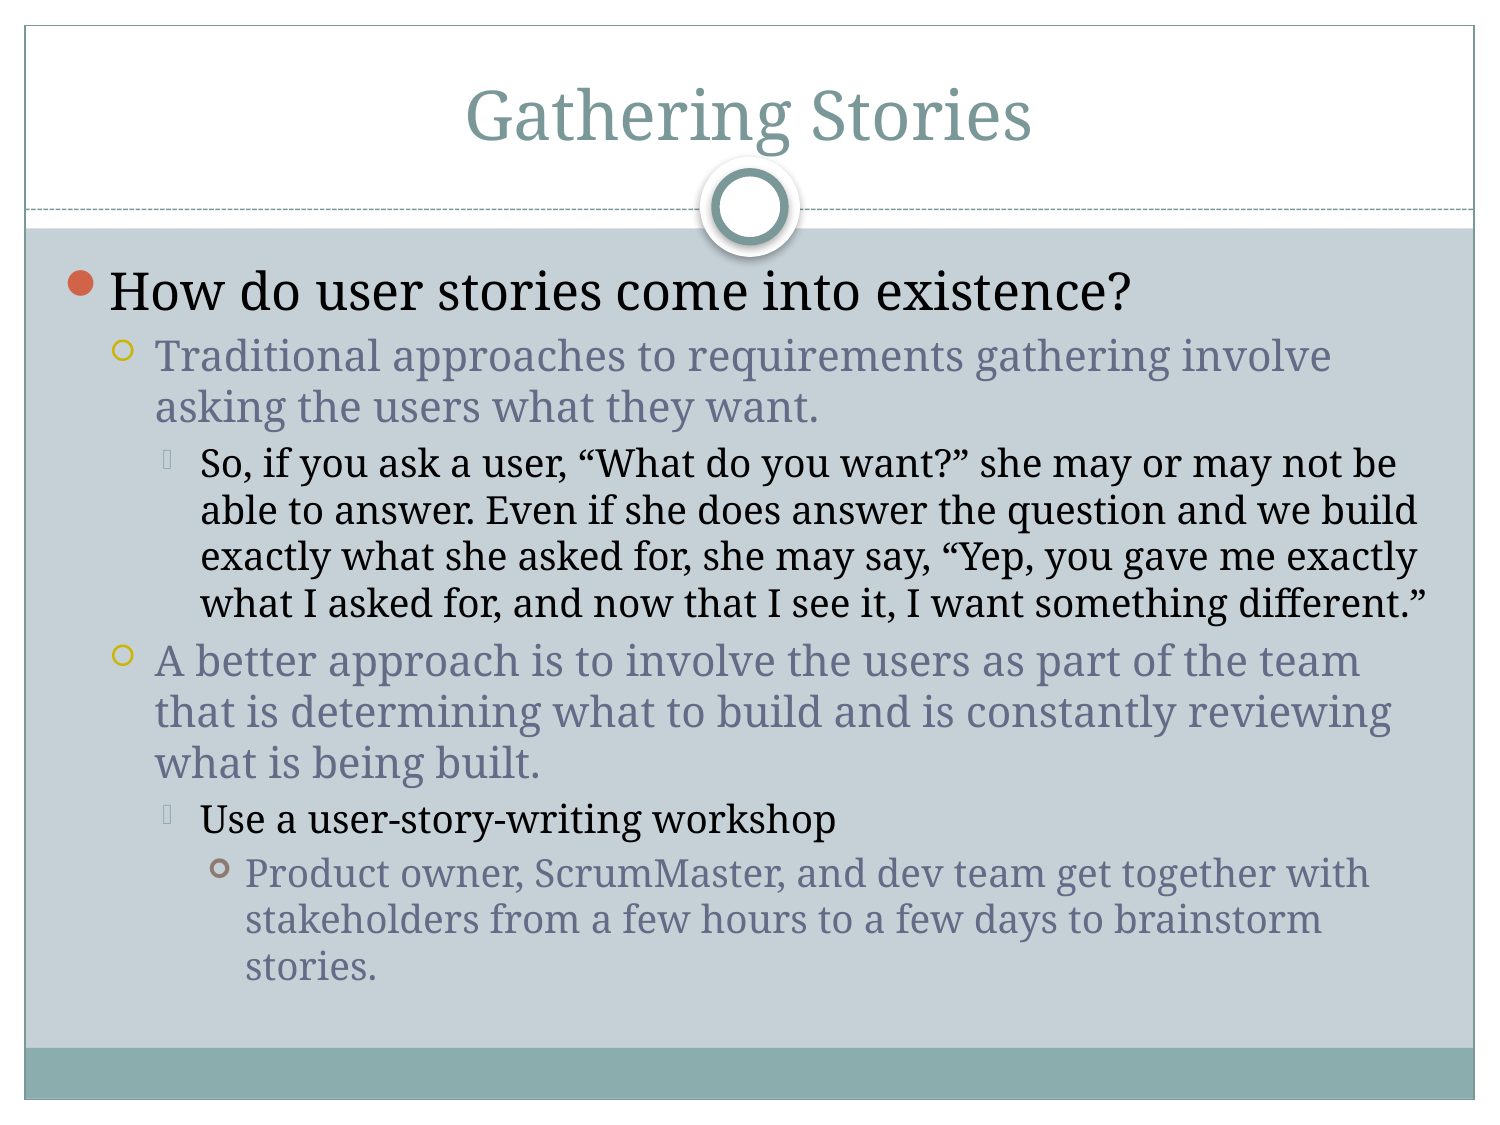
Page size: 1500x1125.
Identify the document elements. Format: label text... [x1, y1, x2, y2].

title Gathering Stories [49, 37, 1450, 162]
list How do user stories come into existence? Traditional approaches to requirements gathering involve asking the users what they want. So, if you ask a user, “What do you want?” she may or may not be able to answer. Even if she does answer the question and we build exactly what she asked for, she may say, “Yep, you gave me exactly what I asked for, and now that I see it, I want something different.” A better approach is to involve the users as part of the team that is determining what to build and is constantly reviewing what is being built. Use a user-story-writing workshop Product owner, ScrumMaster, and dev team get together with stakeholders from a few hours to a few days to brainstorm stories. [49, 250, 1445, 1001]
